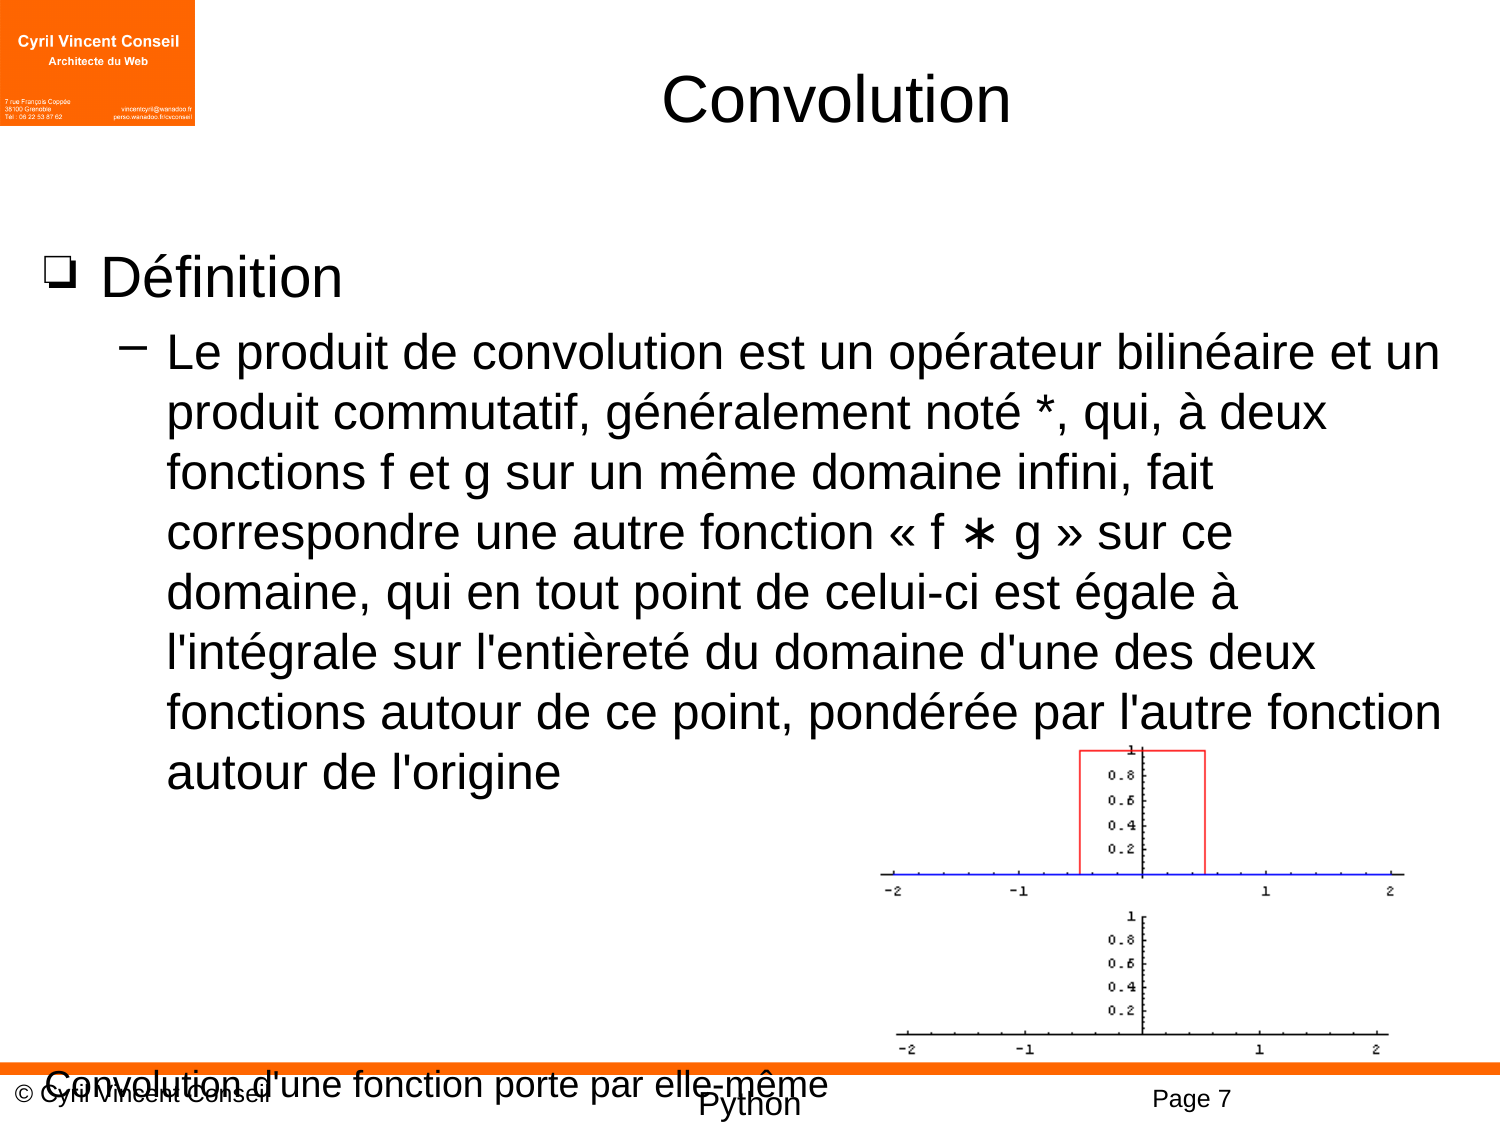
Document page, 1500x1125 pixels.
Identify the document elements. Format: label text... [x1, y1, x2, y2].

title Convolution [194, 2, 1480, 190]
picture [836, 744, 1450, 1056]
picture [0, 0, 195, 126]
list Définition Le produit de convolution est un opérateur bilinéaire et un produit commutatif, généralement noté *, qui, à deux fonctions f et g sur un même domaine infini, fait correspondre une autre fonction « f ∗ g » sur ce domaine, qui en tout point de celui-ci est égale à l'intégrale sur l'entièreté du domaine d'une des deux fonctions autour de ce point, pondérée par l'autre fonction autour de l'origine Convolution d'une fonction porte par elle-même [29, 231, 1468, 1059]
